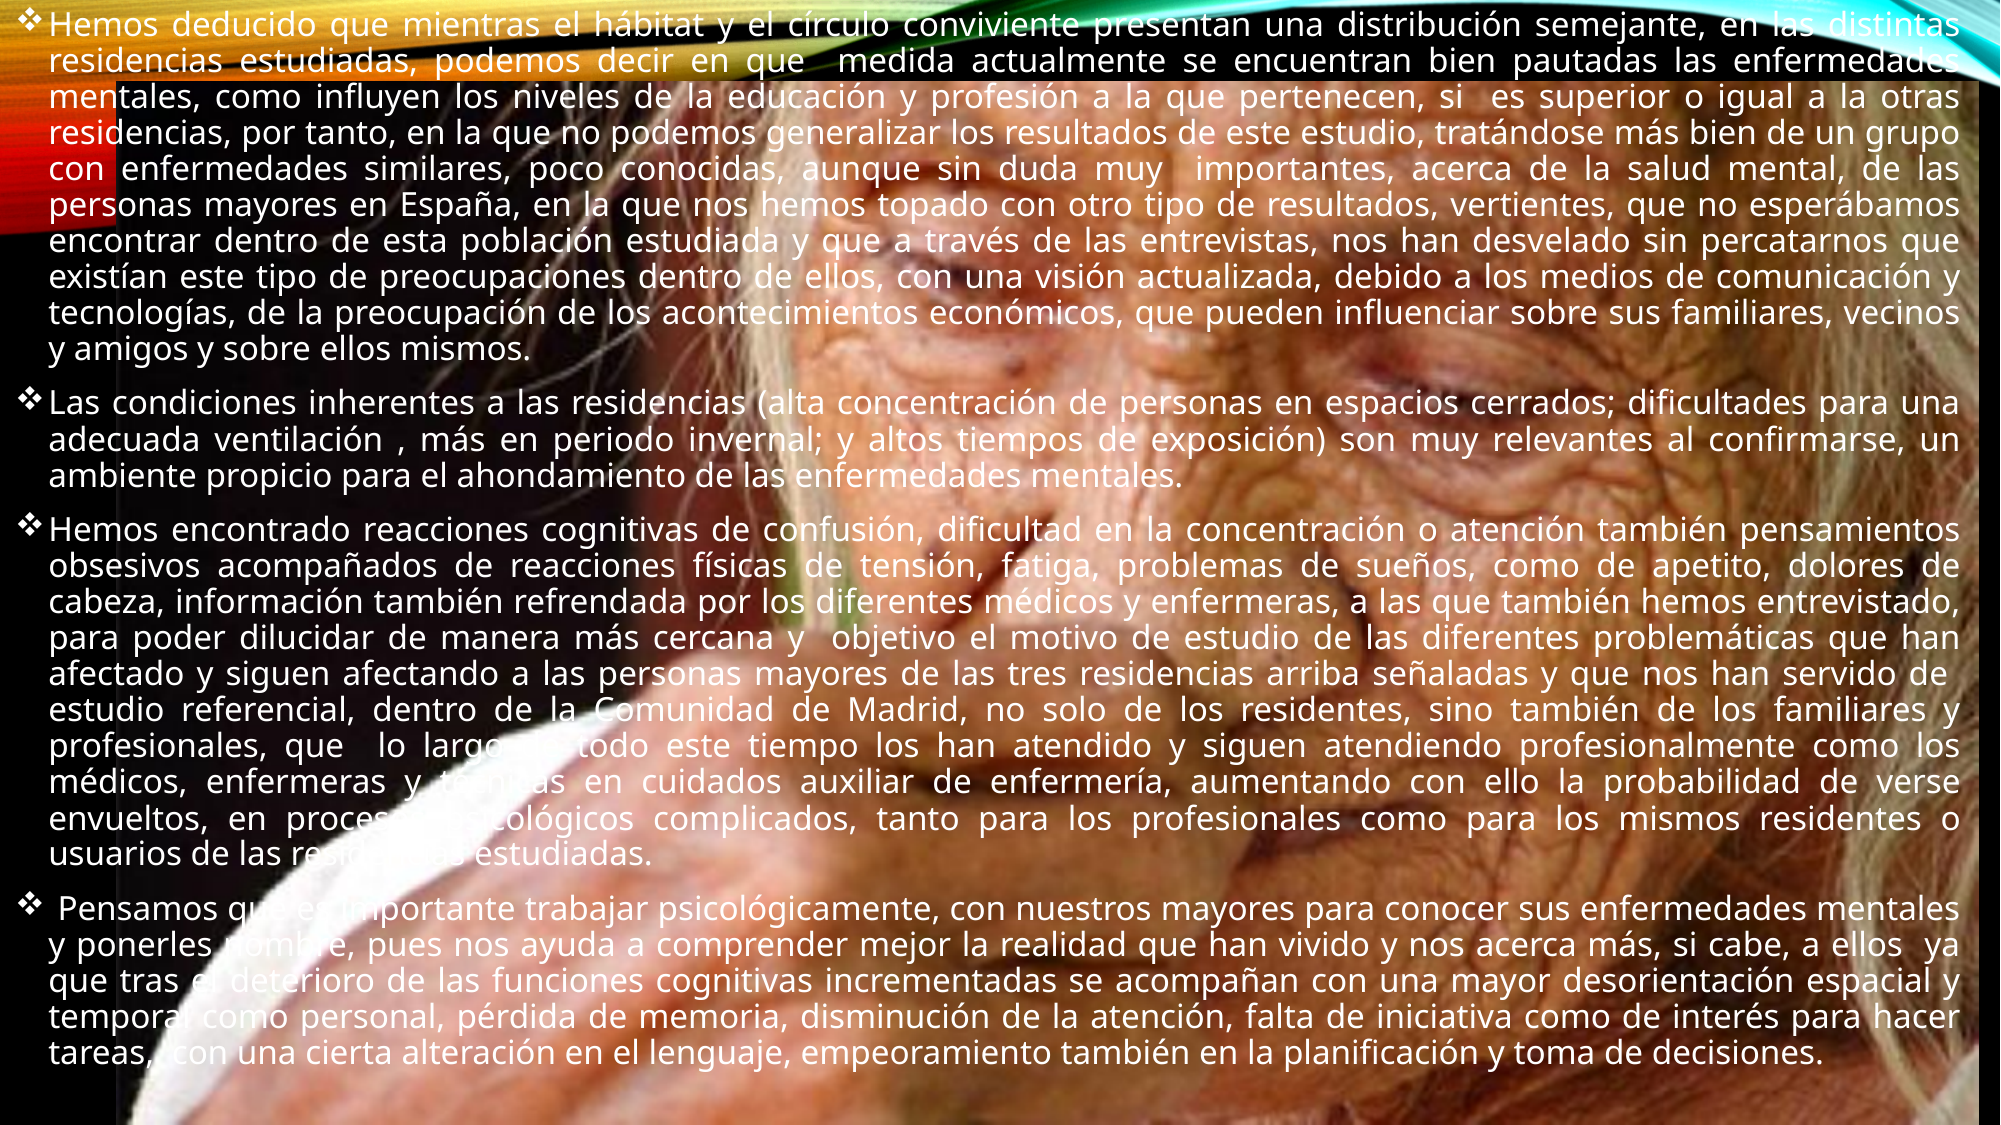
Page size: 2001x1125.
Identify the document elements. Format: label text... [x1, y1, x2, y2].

list Hemos deducido que mientras el hábitat y el círculo conviviente presentan una distribución semejante, en las distintas residencias estudiadas, podemos decir en que medida actualmente se encuentran bien pautadas las enfermedades mentales, como influyen los niveles de la educación y profesión a la que pertenecen, si es superior o igual a la otras residencias, por tanto, en la que no podemos generalizar los resultados de este estudio, tratándose más bien de un grupo con enfermedades similares, poco conocidas, aunque sin duda muy importantes, acerca de la salud mental, de las personas mayores en España, en la que nos hemos topado con otro tipo de resultados, vertientes, que no esperábamos encontrar dentro de esta población estudiada y que a través de las entrevistas, nos han desvelado sin percatarnos que existían este tipo de preocupaciones dentro de ellos, con una visión actualizada, debido a los medios de comunicación y tecnologías, de la preocupación de los acontecimientos económicos, que pueden influenciar sobre sus familiares, vecinos y amigos y sobre ellos mismos. Las condiciones inherentes a las residencias (alta concentración de personas en espacios cerrados; dificultades para una adecuada ventilación , más en periodo invernal; y altos tiempos de exposición) son muy relevantes al confirmarse, un ambiente propicio para el ahondamiento de las enfermedades mentales. Hemos encontrado reacciones cognitivas de confusión, dificultad en la concentración o atención también pensamientos obsesivos acompañados de reacciones físicas de tensión, fatiga, problemas de sueños, como de apetito, dolores de cabeza, información también refrendada por los diferentes médicos y enfermeras, a las que también hemos entrevistado, para poder dilucidar de manera más cercana y objetivo el motivo de estudio de las diferentes problemáticas que han afectado y siguen afectando a las personas mayores de las tres residencias arriba señaladas y que nos han servido de estudio referencial, dentro de la Comunidad de Madrid, no solo de los residentes, sino también de los familiares y profesionales, que lo largo de todo este tiempo los han atendido y siguen atendiendo profesionalmente como los médicos, enfermeras y técnicas en cuidados auxiliar de enfermería, aumentando con ello la probabilidad de verse envueltos, en procesos psicológicos complicados, tanto para los profesionales como para los mismos residentes o usuarios de las residencias estudiadas. Pensamos que es importante trabajar psicológicamente, con nuestros mayores para conocer sus enfermedades mentales y ponerles nombre, pues nos ayuda a comprender mejor la realidad que han vivido y nos acerca más, si cabe, a ellos ya que tras el deterioro de las funciones cognitivas incrementadas se acompañan con una mayor desorientación espacial y temporal como personal, pérdida de memoria, disminución de la atención, falta de iniciativa como de interés para hacer tareas, con una cierta alteración en el lenguaje, empeoramiento también en la planificación y toma de decisiones. [0, 0, 1979, 1125]
picture [116, 0, 2000, 1125]
